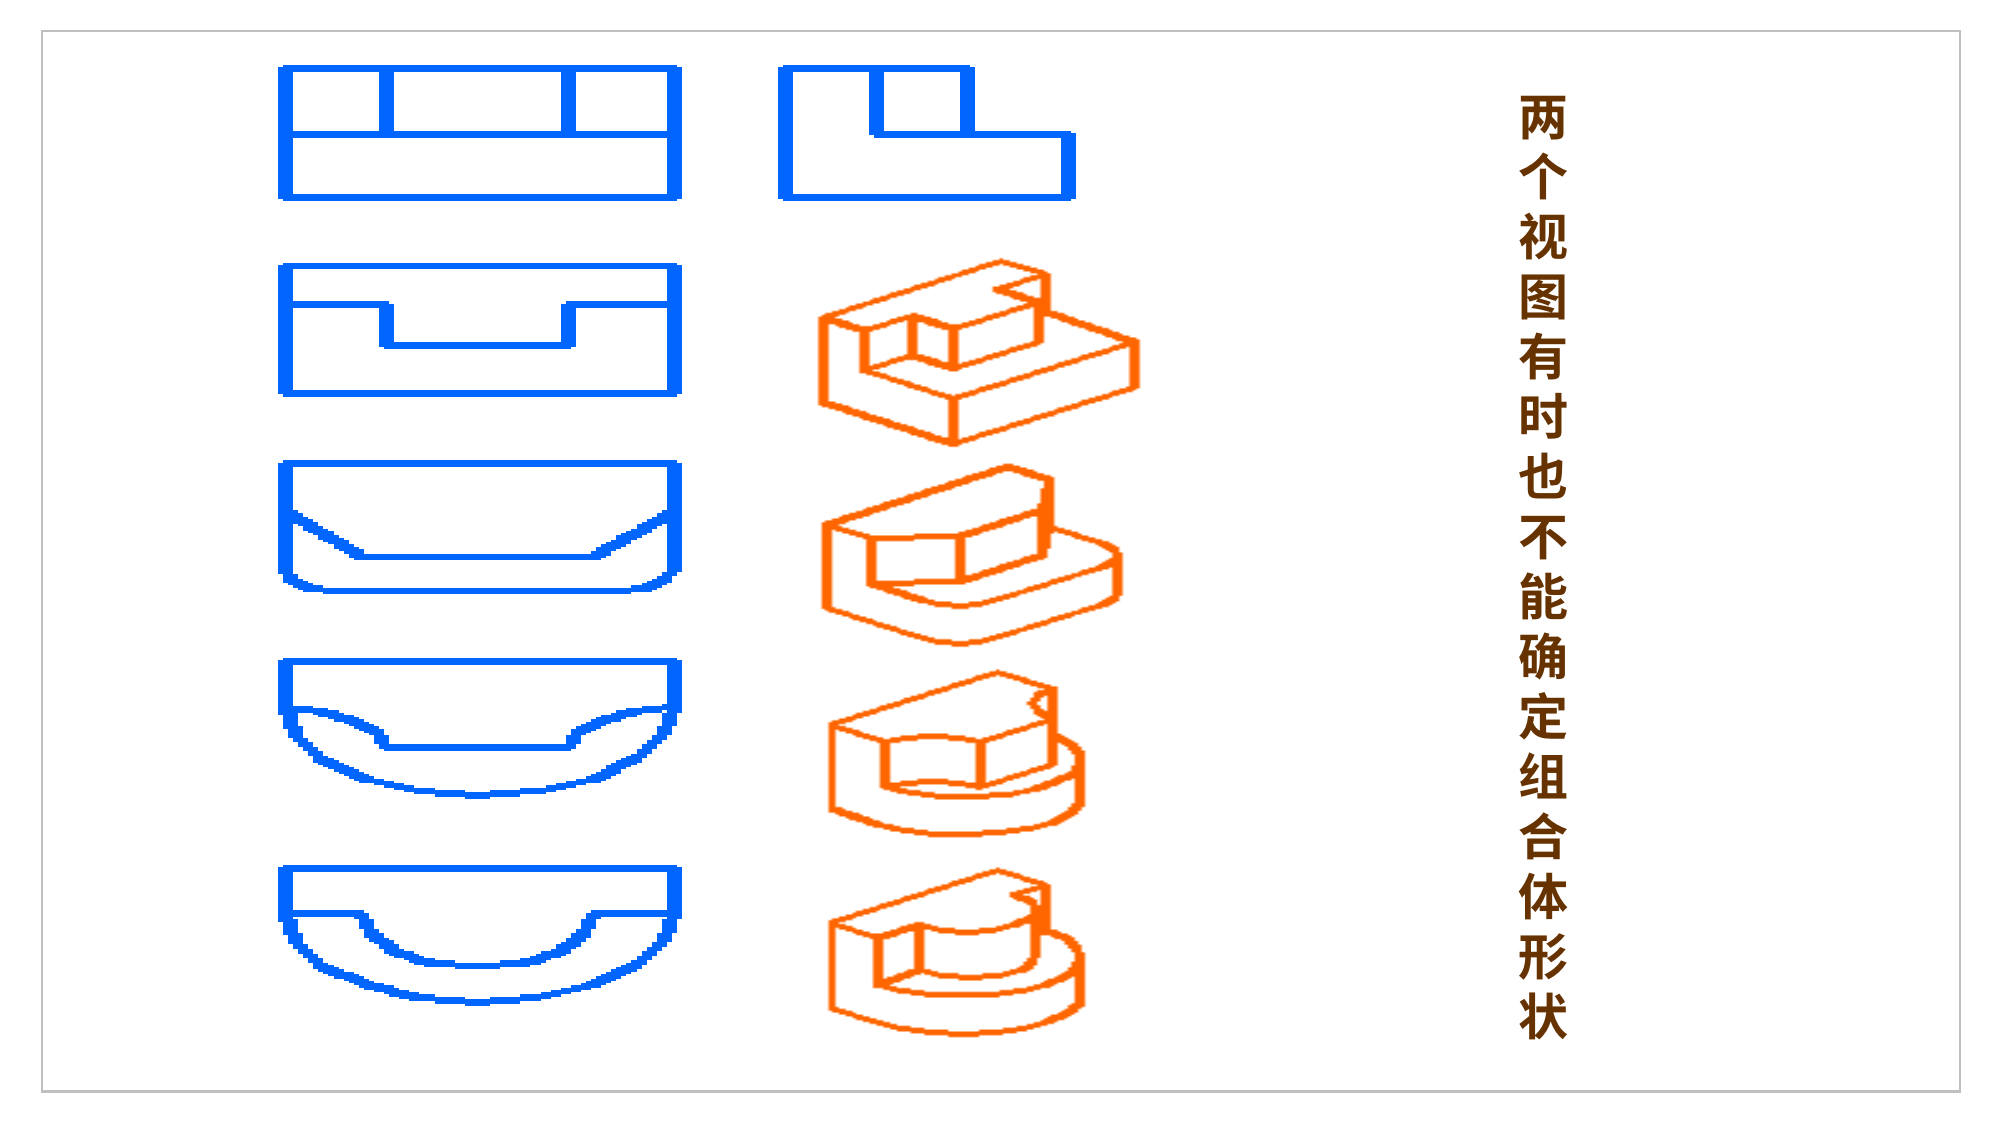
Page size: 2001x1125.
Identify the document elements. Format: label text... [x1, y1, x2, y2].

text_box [228, 54, 1158, 1047]
text_box 两个视图有时也不能确定组合体形状 [1504, 78, 1615, 1053]
